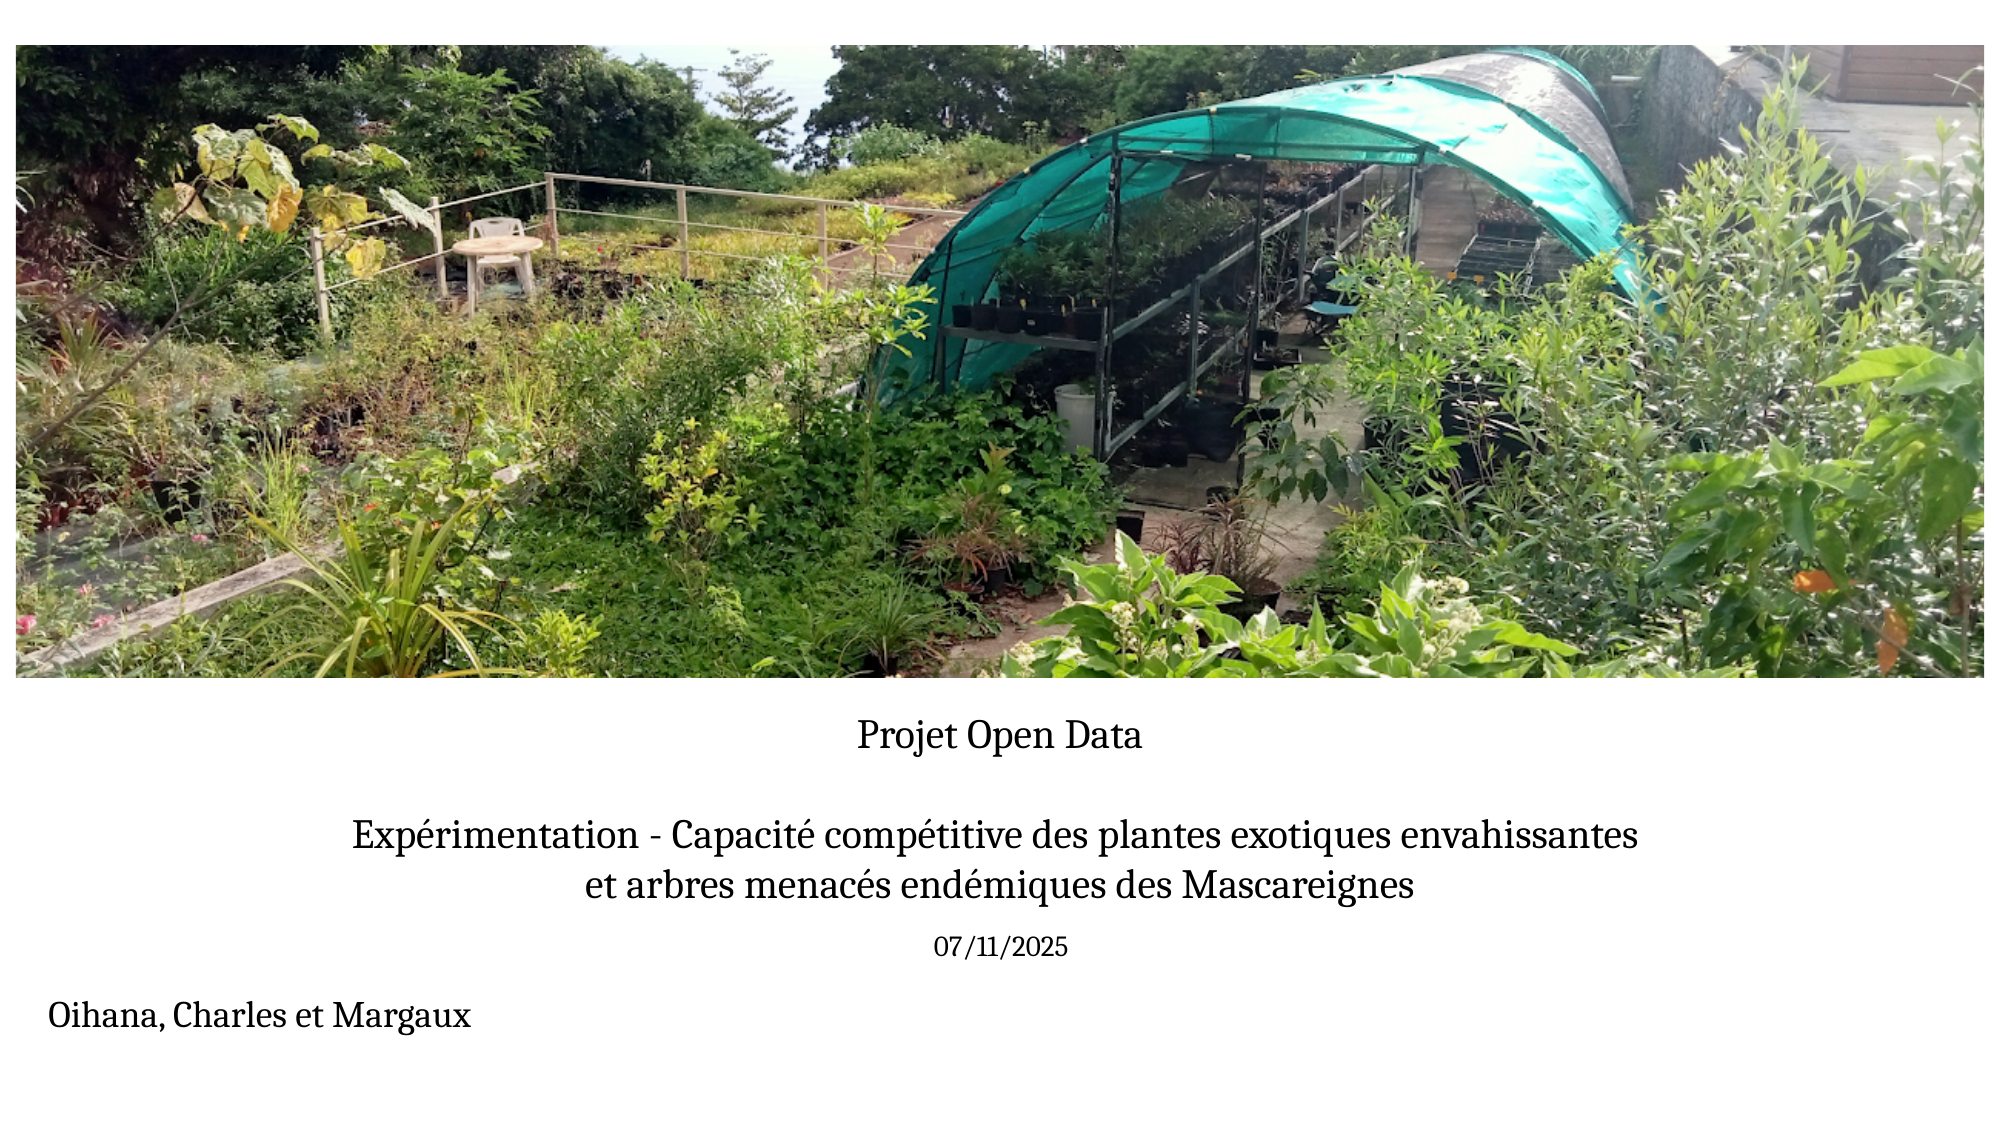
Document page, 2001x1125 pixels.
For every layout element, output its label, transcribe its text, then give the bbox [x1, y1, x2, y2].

text_box Projet Open Data Expérimentation - Capacité compétitive des plantes exotiques envahissantes et arbres menacés endémiques des Mascareignes [286, 699, 1714, 915]
text_box 07/11/2025 [544, 919, 1459, 970]
picture [15, 45, 1985, 678]
text_box Oihana, Charles et Margaux [0, 982, 718, 1042]
